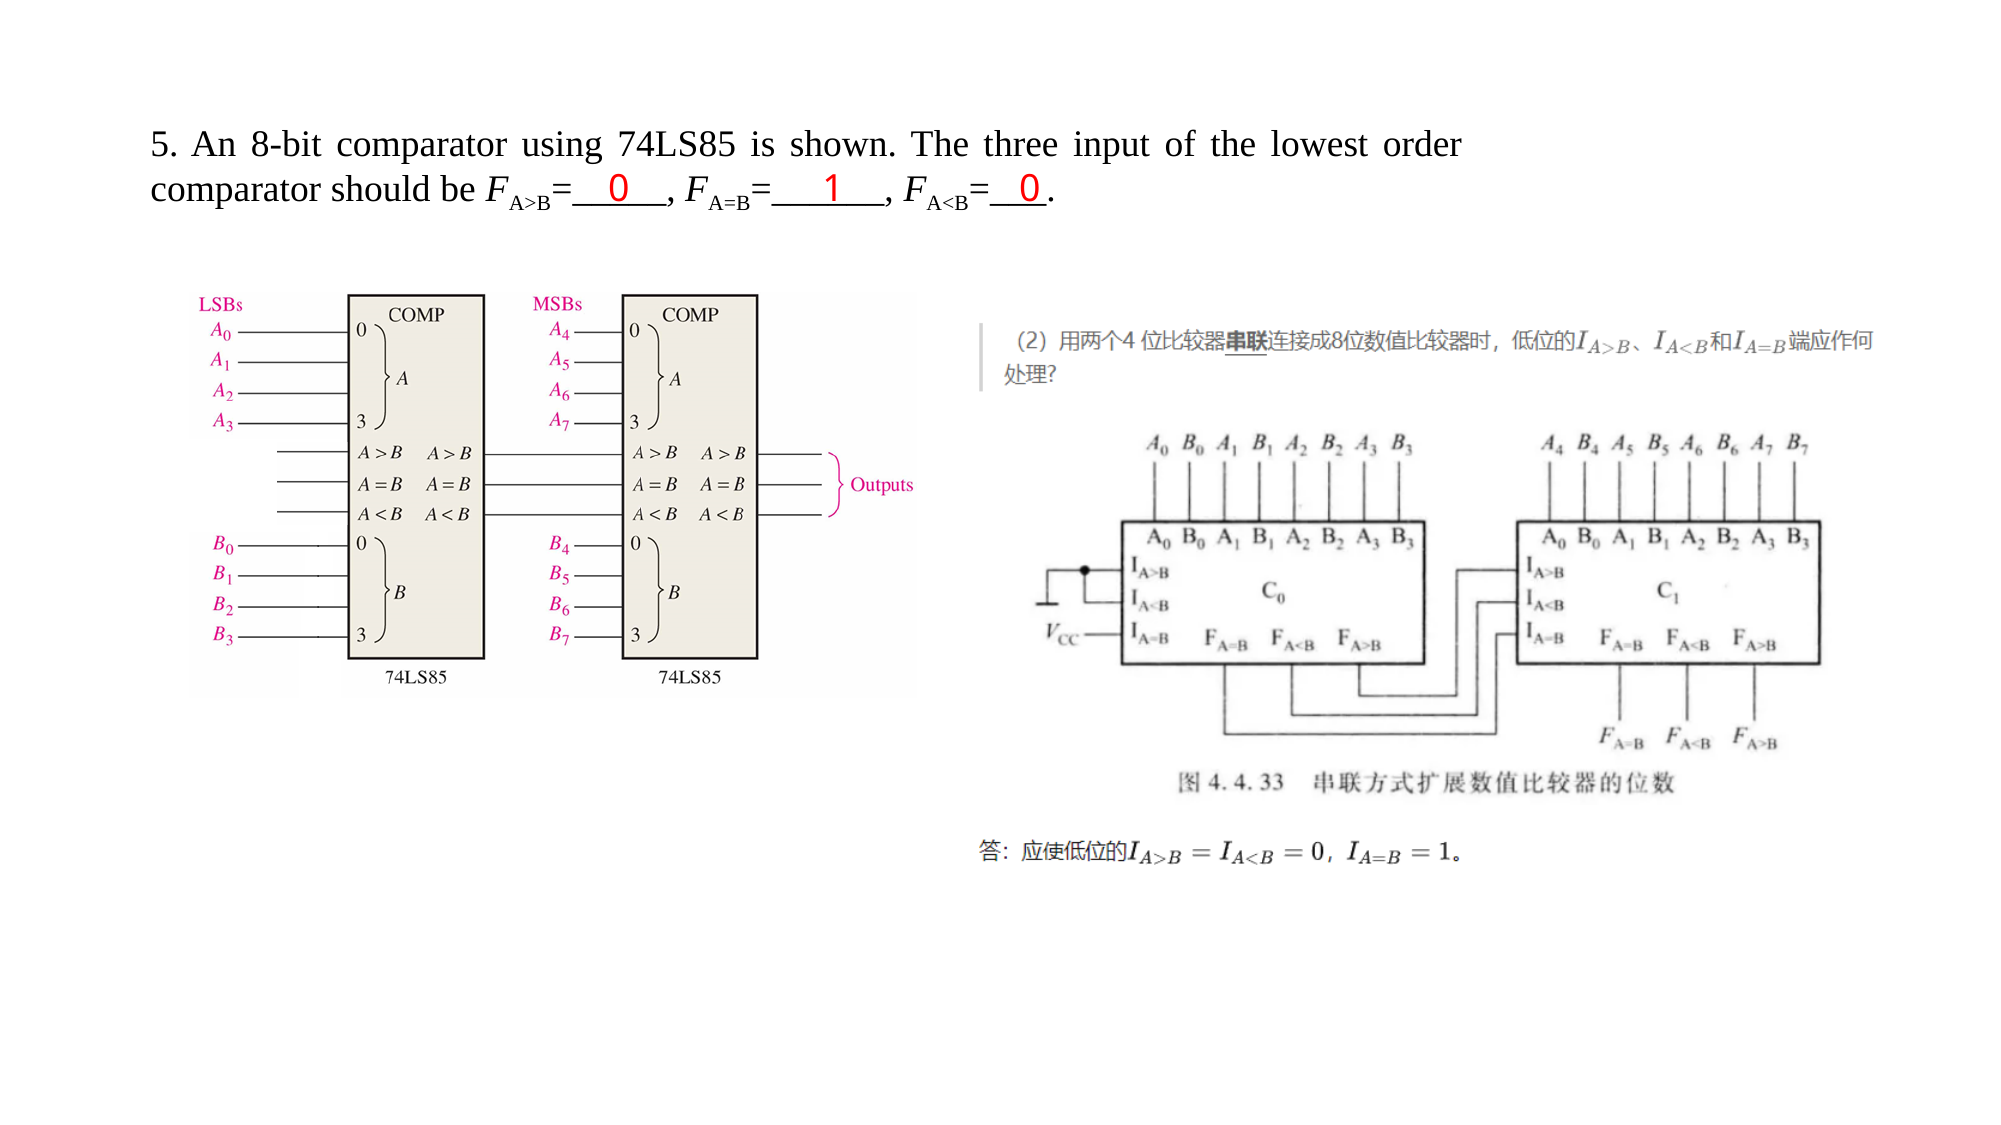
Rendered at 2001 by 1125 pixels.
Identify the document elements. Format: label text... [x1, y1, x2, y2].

text_box 0 [1004, 156, 1060, 217]
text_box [189, 292, 941, 728]
text_box 1 [807, 156, 863, 217]
picture [941, 292, 1919, 908]
text_box 5. An 8-bit comparator using 74LS85 is shown. The three input of the lowest order comparator should be FA>B=_____, FA=B=______, FA<B=___. [135, 111, 1479, 223]
text_box 0 [593, 156, 649, 217]
